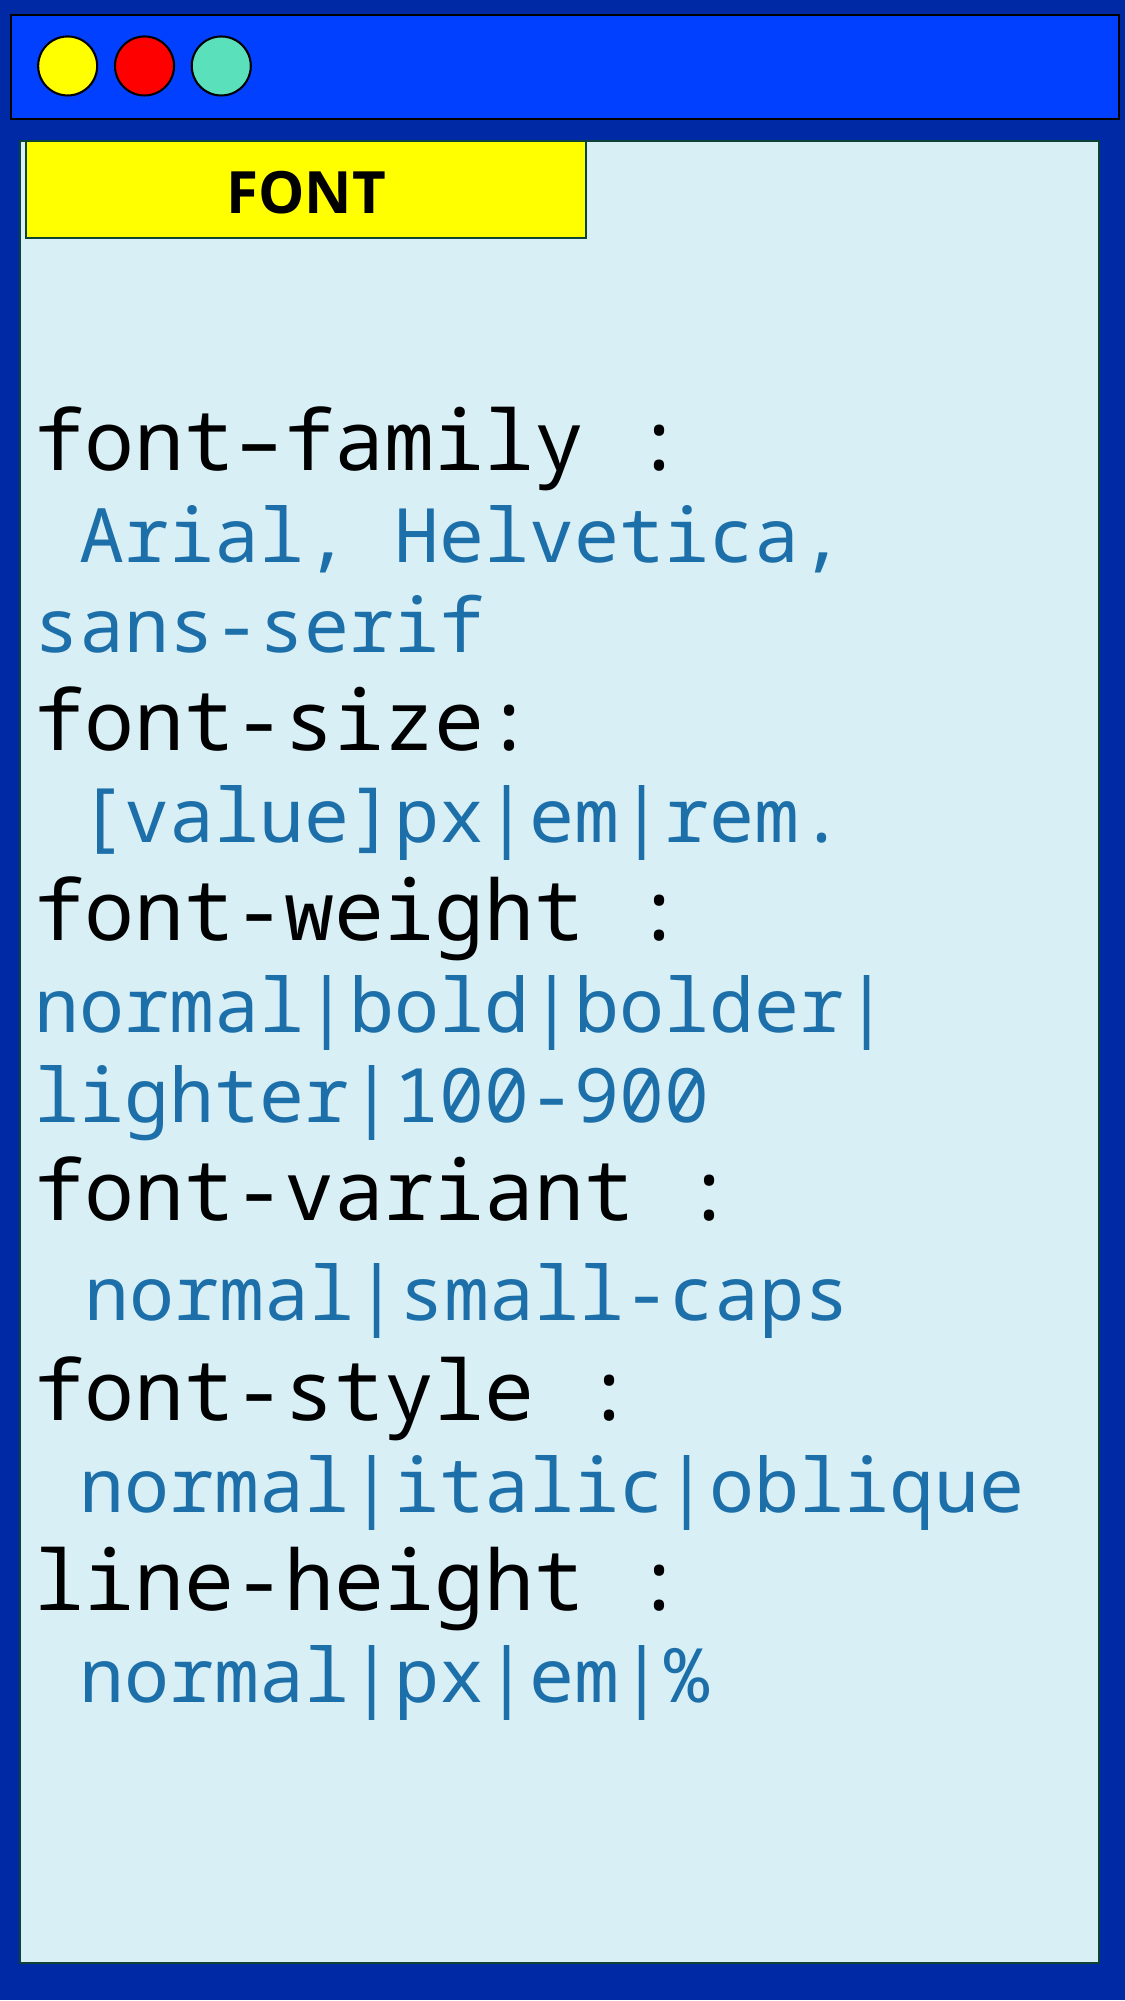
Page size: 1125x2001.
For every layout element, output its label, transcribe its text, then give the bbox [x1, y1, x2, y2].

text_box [10, 15, 1120, 119]
text_box font–family : Arial, Helvetica, sans-serif font-size: [value]px|em|rem. font-weight : normal|bold|bolder|lighter|100-900 font-variant : normal|small-caps font-style : normal|italic|oblique line-height : normal|px|em|% [19, 140, 1100, 1964]
text_box FONT [25, 140, 587, 239]
